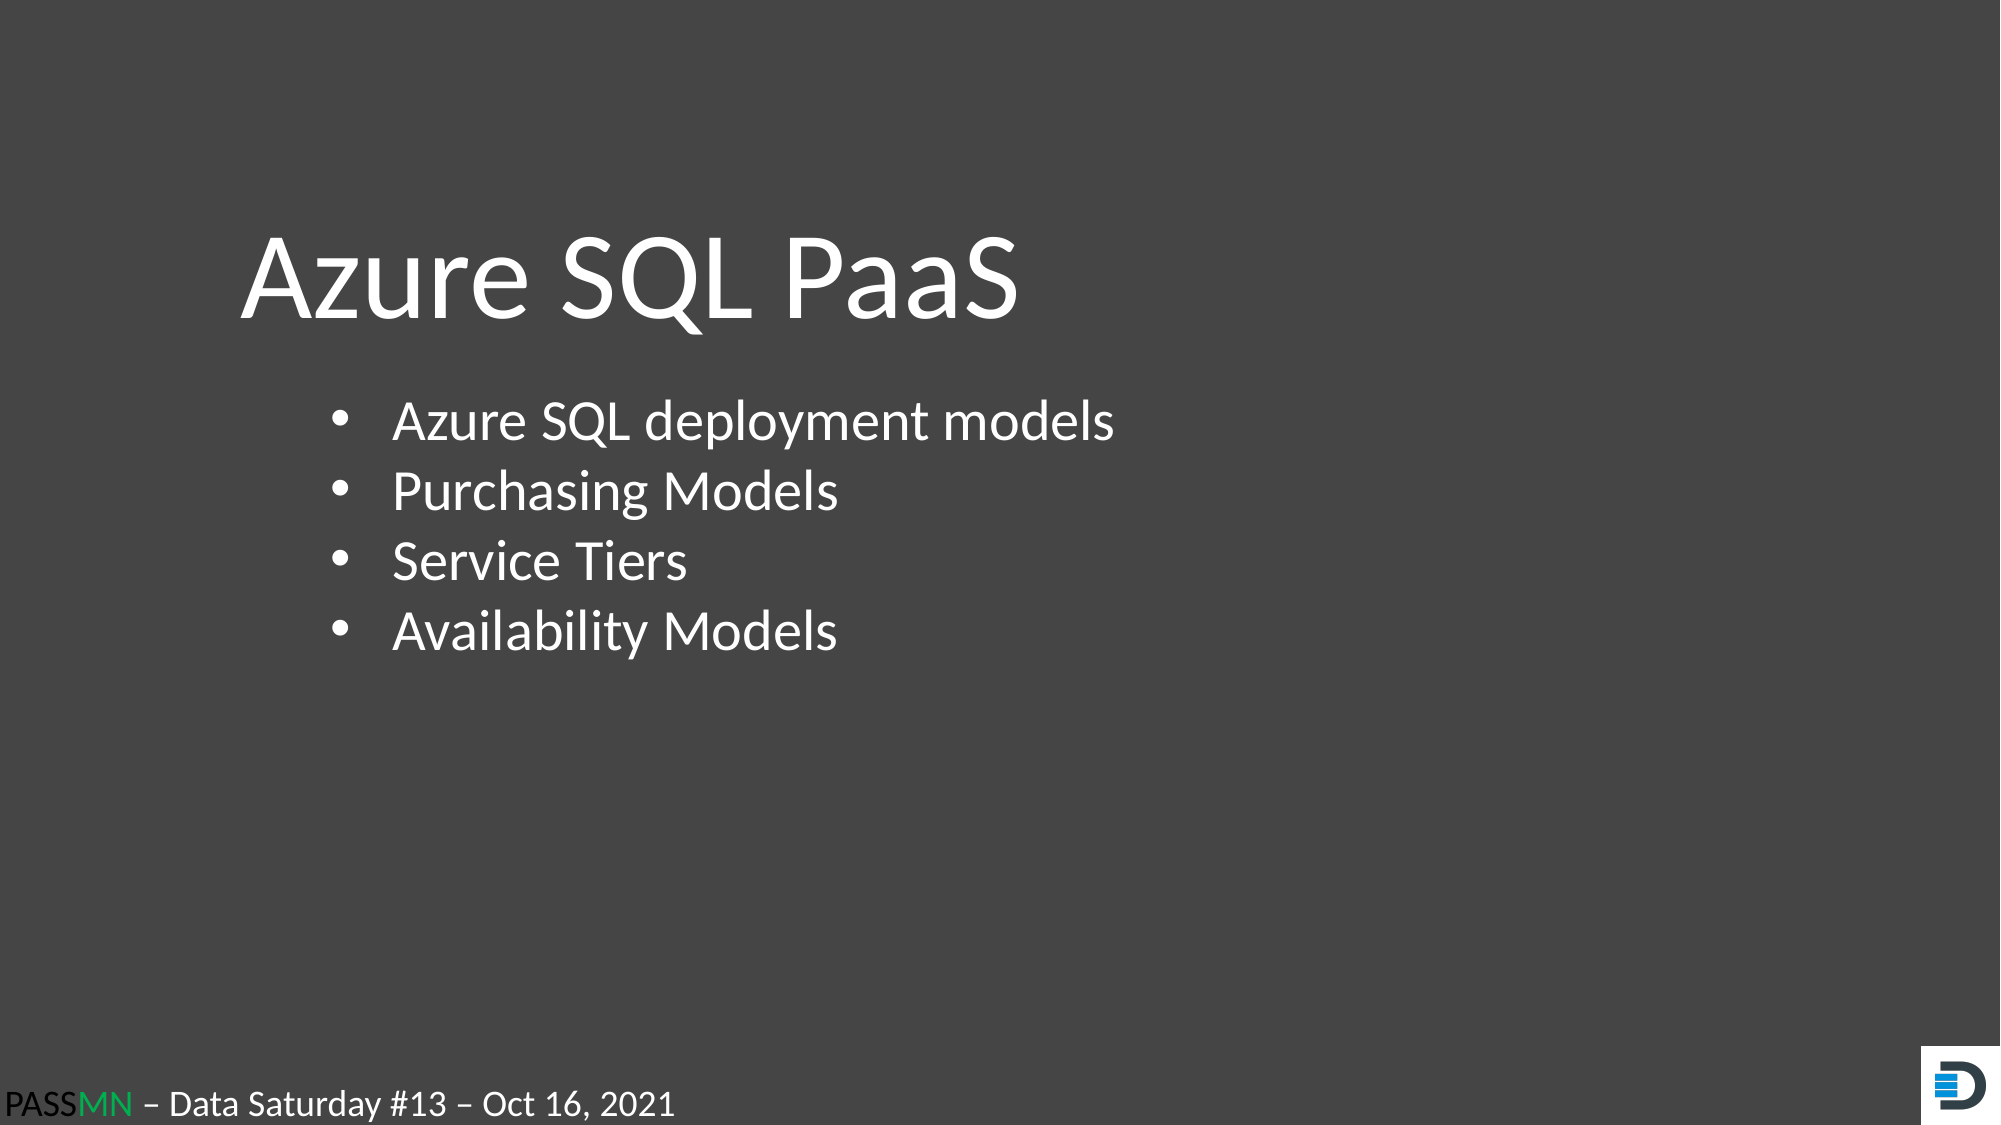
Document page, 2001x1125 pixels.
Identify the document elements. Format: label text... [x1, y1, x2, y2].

text_box Azure SQL deployment models Purchasing Models Service Tiers Availability Models [240, 374, 1299, 670]
picture [1921, 1046, 2000, 1125]
text_box Azure SQL PaaS [225, 228, 1842, 426]
